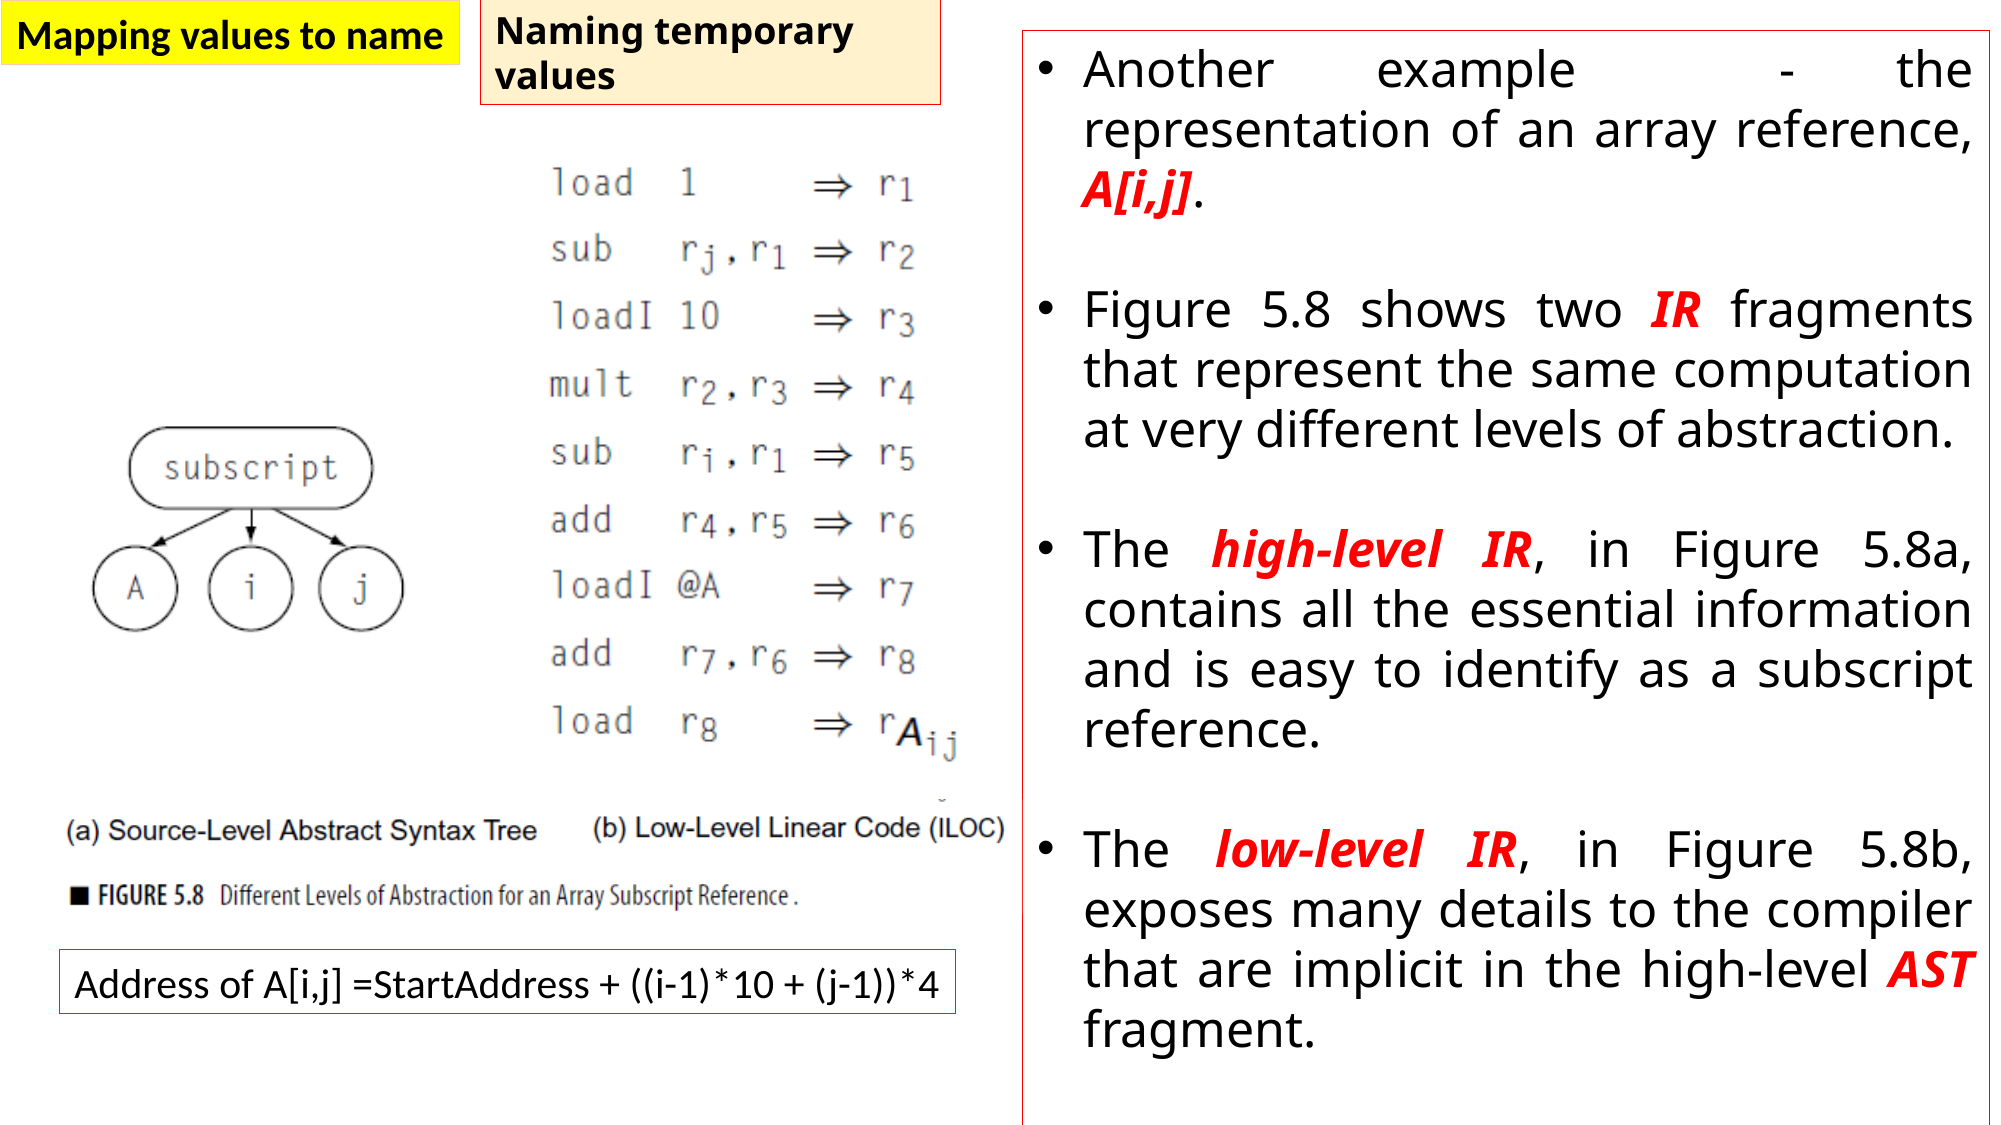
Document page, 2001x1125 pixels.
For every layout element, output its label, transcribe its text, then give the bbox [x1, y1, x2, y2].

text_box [55, 799, 1023, 914]
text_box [510, 136, 1000, 764]
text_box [55, 365, 462, 676]
text_box Another example - the representation of an array reference, A[i,j]. Figure 5.8 shows two IR fragments that represent the same computation at very different levels of abstraction. The high-level IR, in Figure 5.8a, contains all the essential information and is easy to identify as a subscript reference. The low-level IR, in Figure 5.8b, exposes many details to the compiler that are implicit in the high-level AST fragment. All of the details in the low-level IR can be inferred from the source-level AST. [1022, 30, 1990, 1125]
text_box Mapping values to name [1, 0, 460, 65]
text_box Naming temporary values [480, 0, 941, 105]
text_box Address of A[i,j] =StartAddress + ((i-1)*10 + (j-1))*4 [59, 949, 956, 1014]
